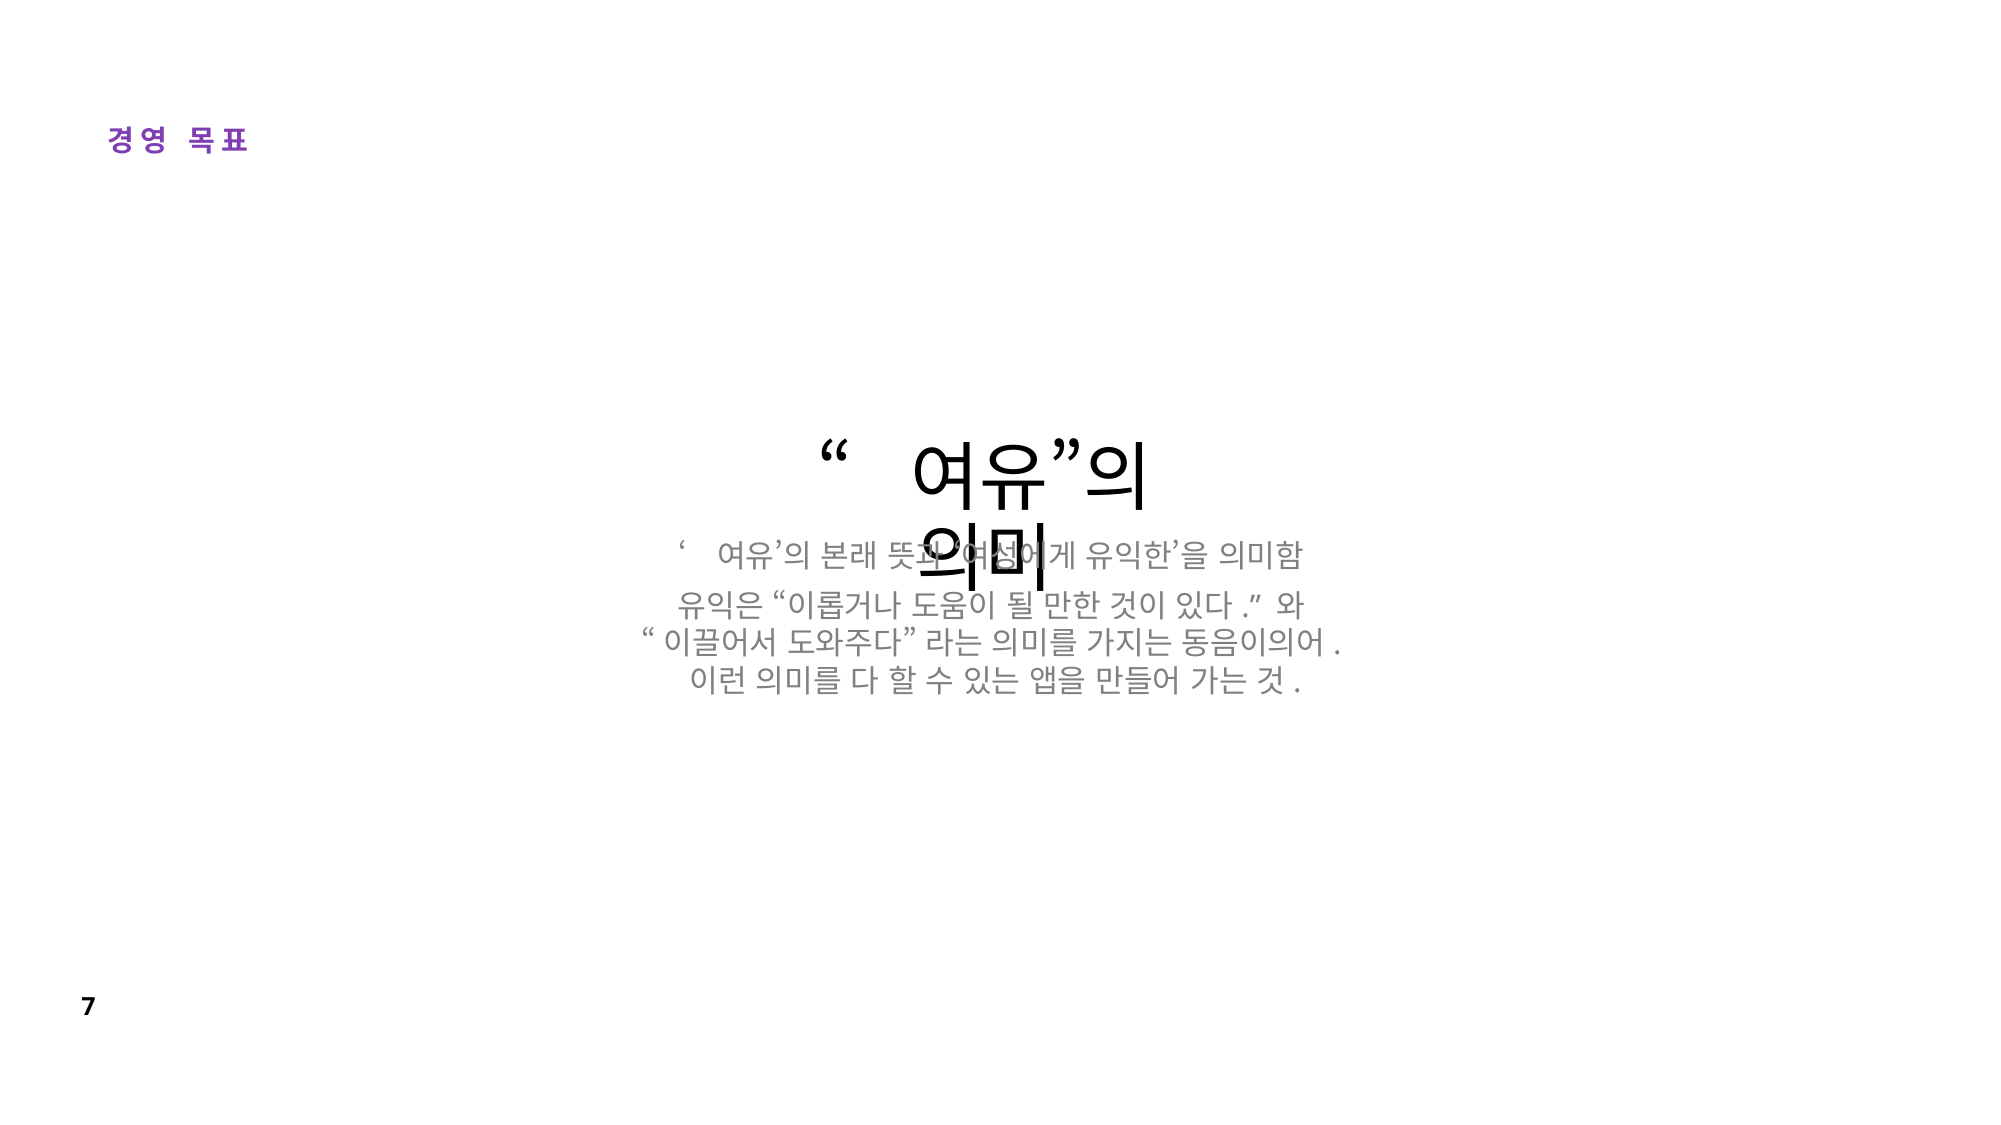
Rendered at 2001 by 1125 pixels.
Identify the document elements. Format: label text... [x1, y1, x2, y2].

text_box “여유”의 의미 [731, 432, 1239, 514]
text_box ‘여유’의 본래 뜻과 ‘여성에게 유익한’을 의미함 유익은 “이롭거나 도움이 될 만한 것이 있다.” 와 “이끌어서 도와주다” 라는 의미를 가지는 동음이의어. 이런 의미를 다 할 수 있는 앱을 만들어 가는 것. [628, 536, 1370, 699]
text_box 경영 목표 [107, 115, 249, 166]
